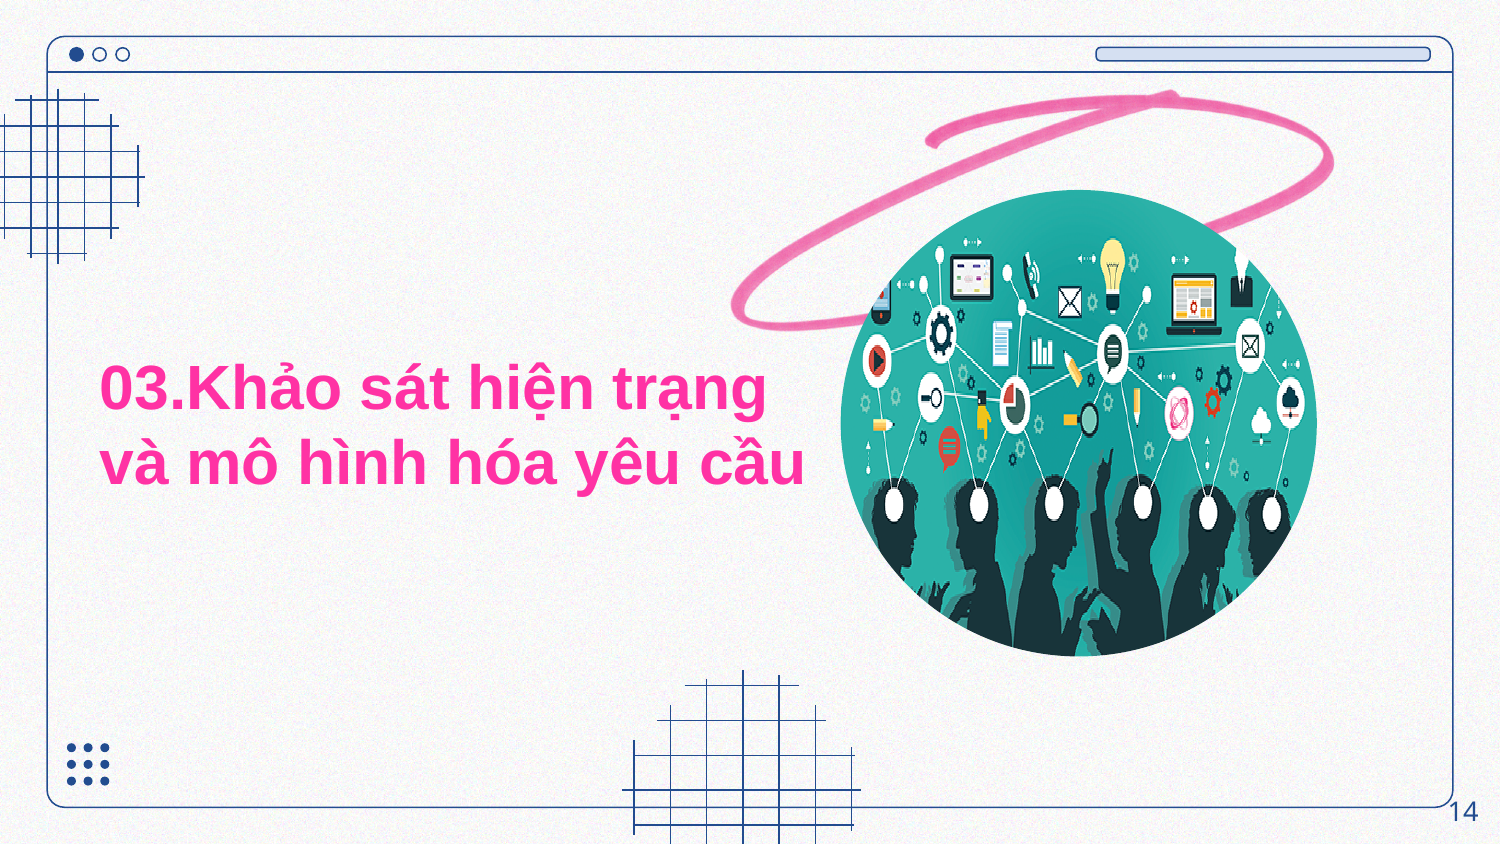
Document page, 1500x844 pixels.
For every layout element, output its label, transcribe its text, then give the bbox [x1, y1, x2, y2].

picture [706, 56, 1348, 657]
slide_number 14 [1403, 779, 1494, 844]
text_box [621, 669, 862, 844]
text_box 03.Khảo sát hiện trạng và mô hình hóa yêu cầu [84, 339, 835, 505]
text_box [0, 88, 146, 265]
